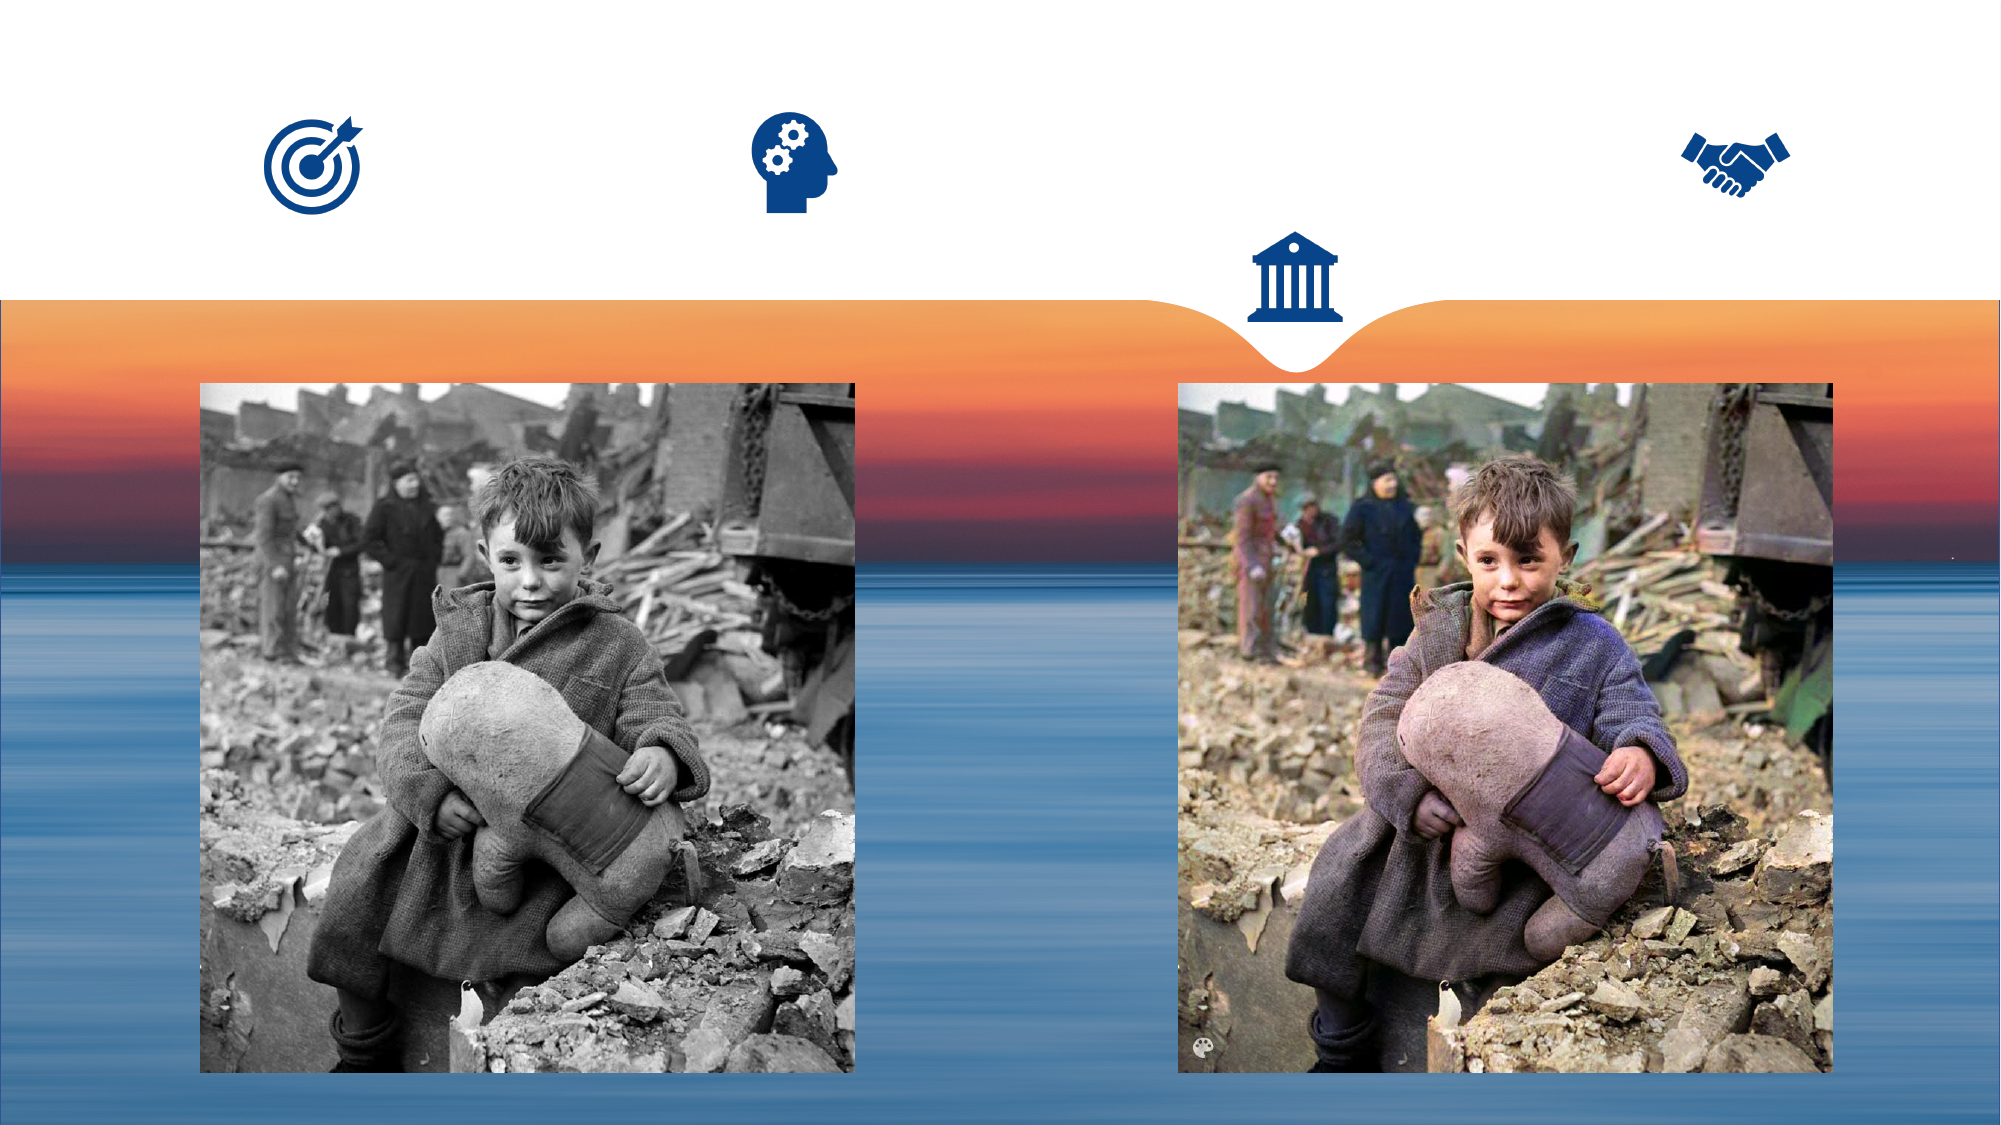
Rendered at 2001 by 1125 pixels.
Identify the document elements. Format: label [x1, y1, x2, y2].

text_box [0, 0, 2000, 301]
picture [200, 383, 855, 1073]
picture [1178, 383, 1833, 1073]
picture [253, 104, 374, 225]
picture [1234, 216, 1355, 337]
picture [734, 104, 855, 225]
picture [1675, 104, 1796, 225]
text_box [1355, 298, 1447, 335]
text_box [1146, 298, 1234, 332]
text_box [1240, 337, 1352, 374]
text_box [0, 301, 2000, 1125]
